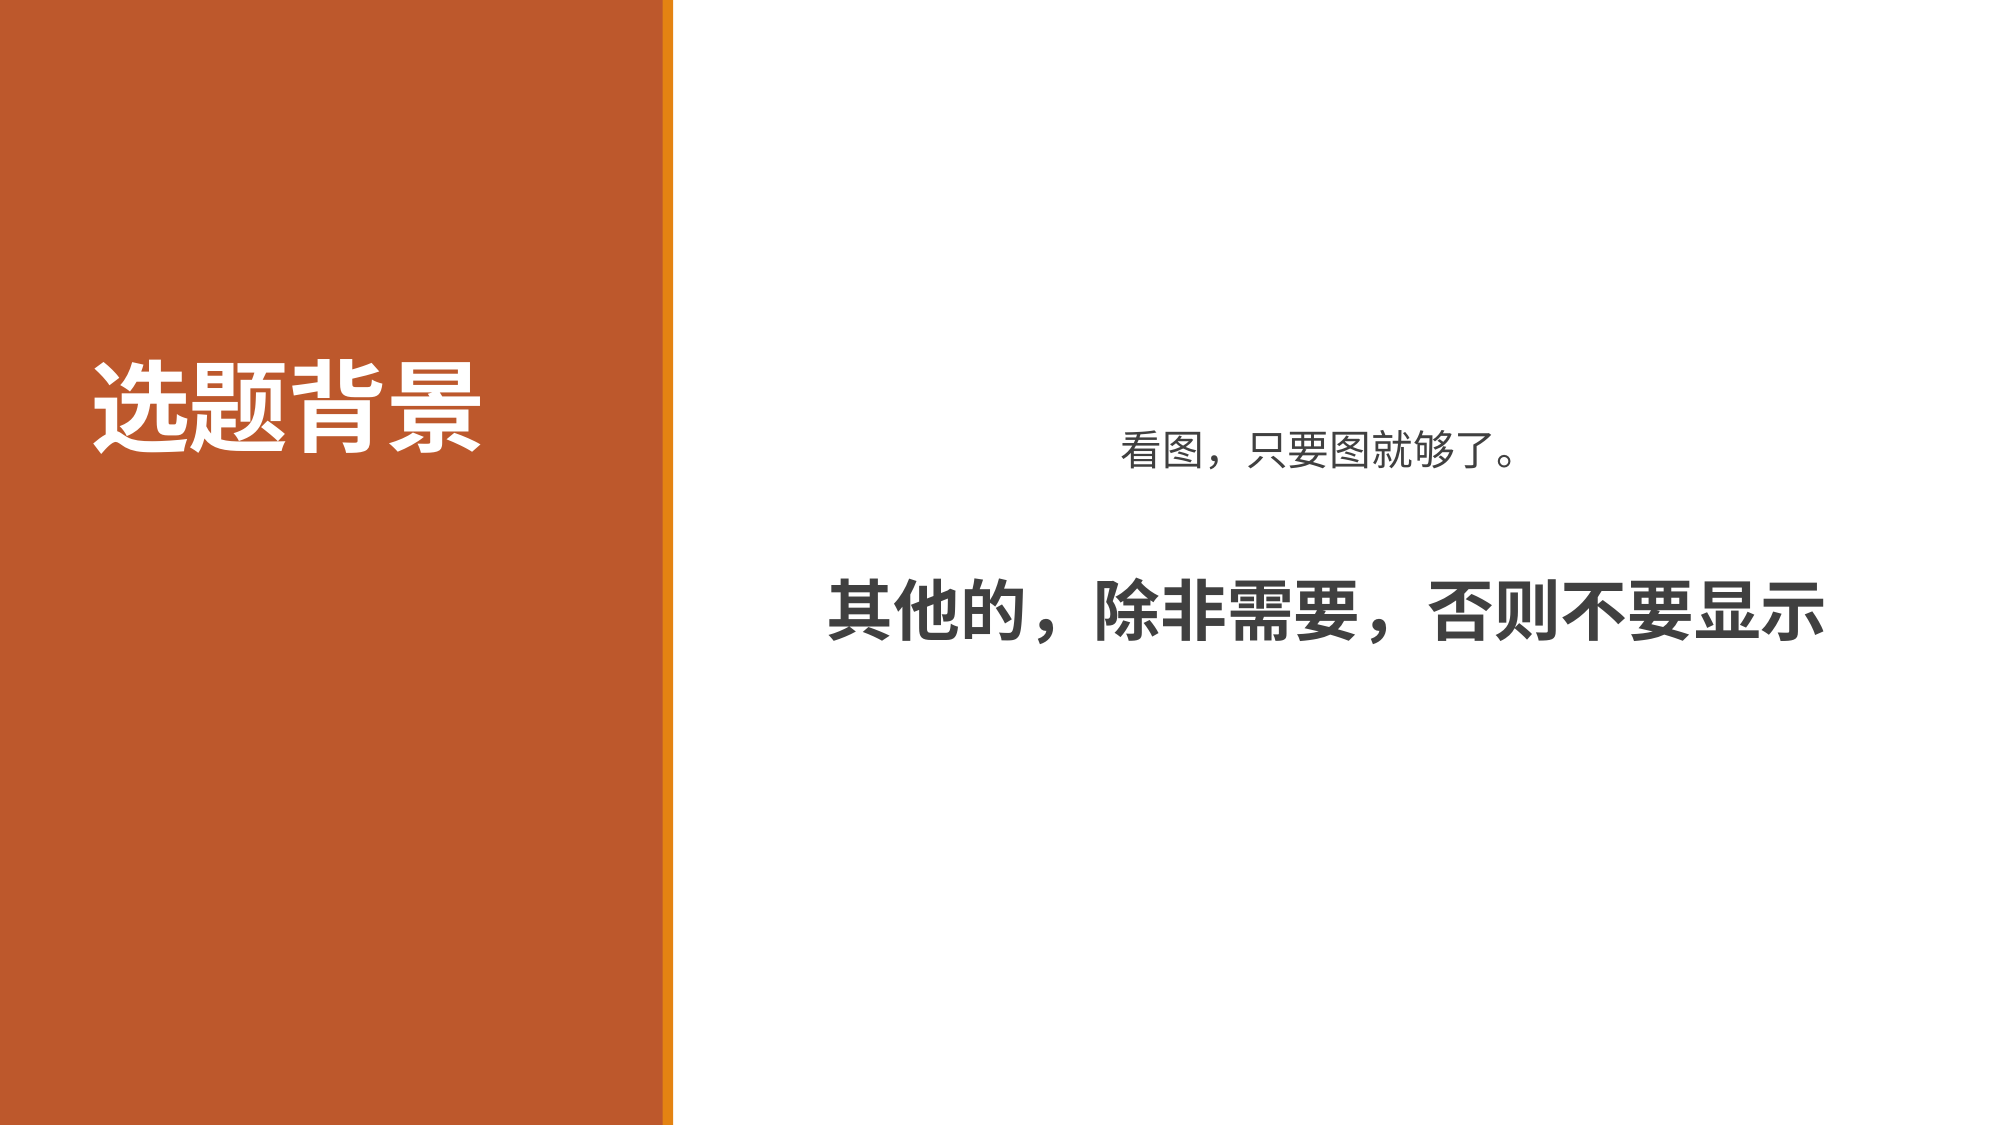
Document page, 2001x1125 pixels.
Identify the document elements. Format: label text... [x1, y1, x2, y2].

list 看图，只要图就够了。 其他的，除非需要，否则不要显示 [787, 120, 1853, 983]
title 选题背景 [75, 97, 600, 473]
